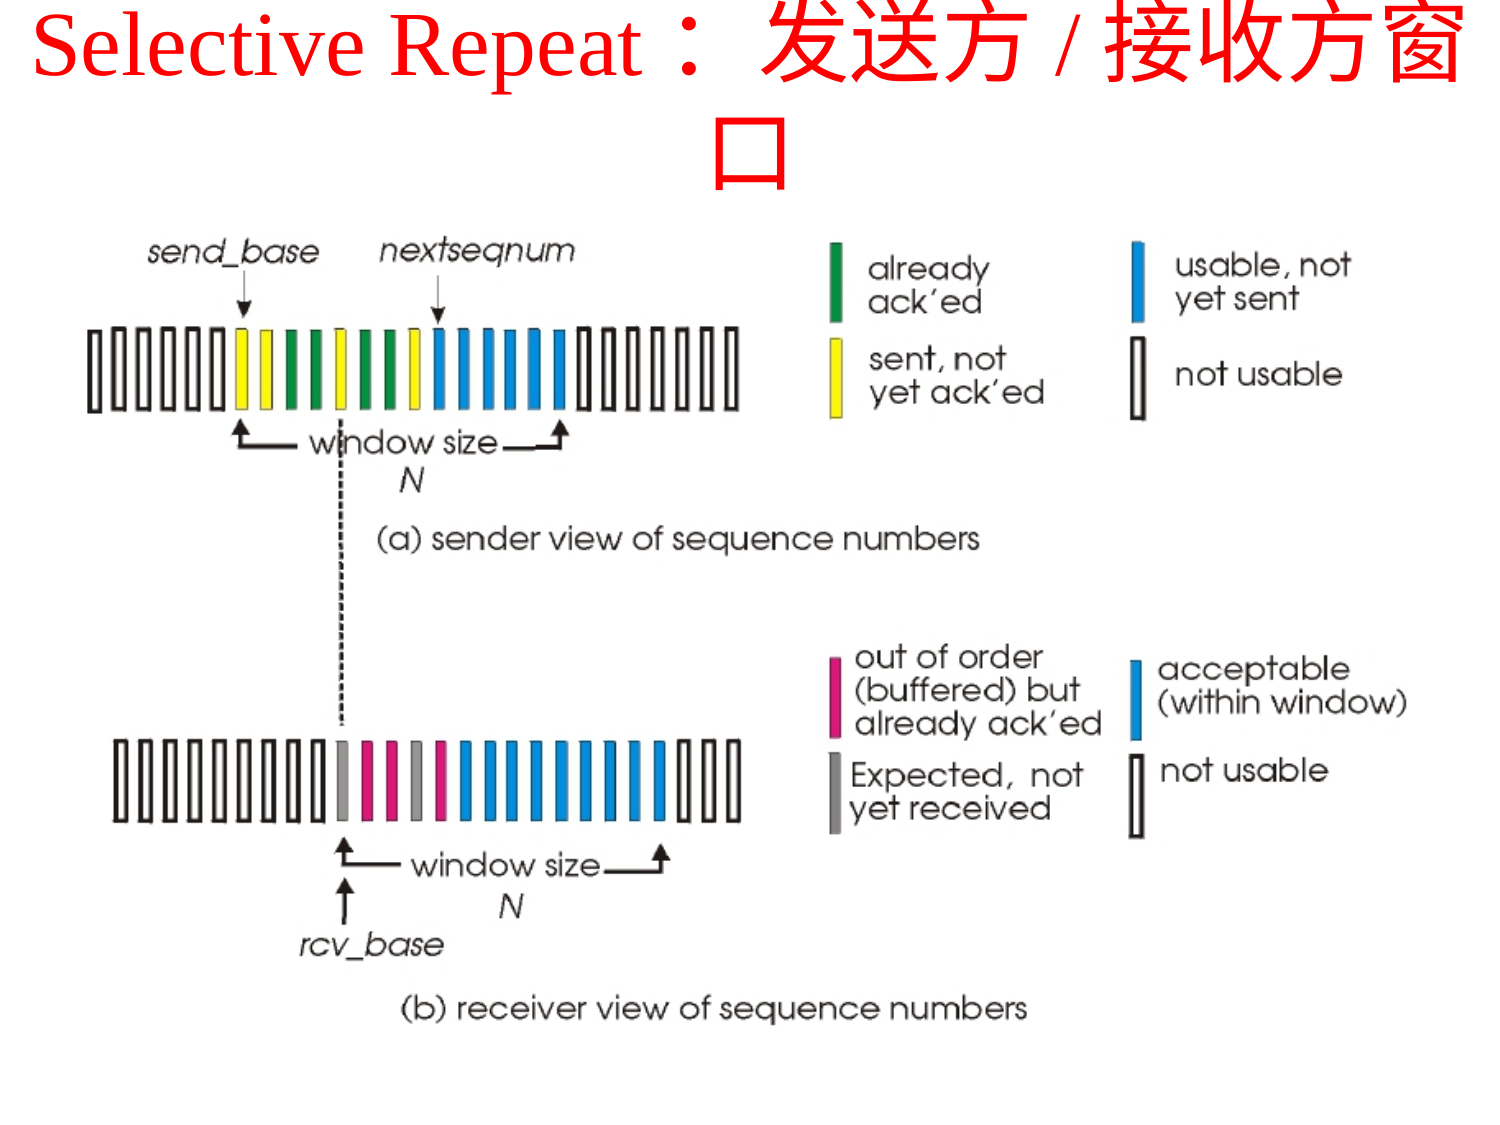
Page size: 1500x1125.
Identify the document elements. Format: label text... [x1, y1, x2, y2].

title Selective Repeat：发送方/接收方窗口 [0, 0, 1500, 188]
picture [86, 233, 1408, 1027]
